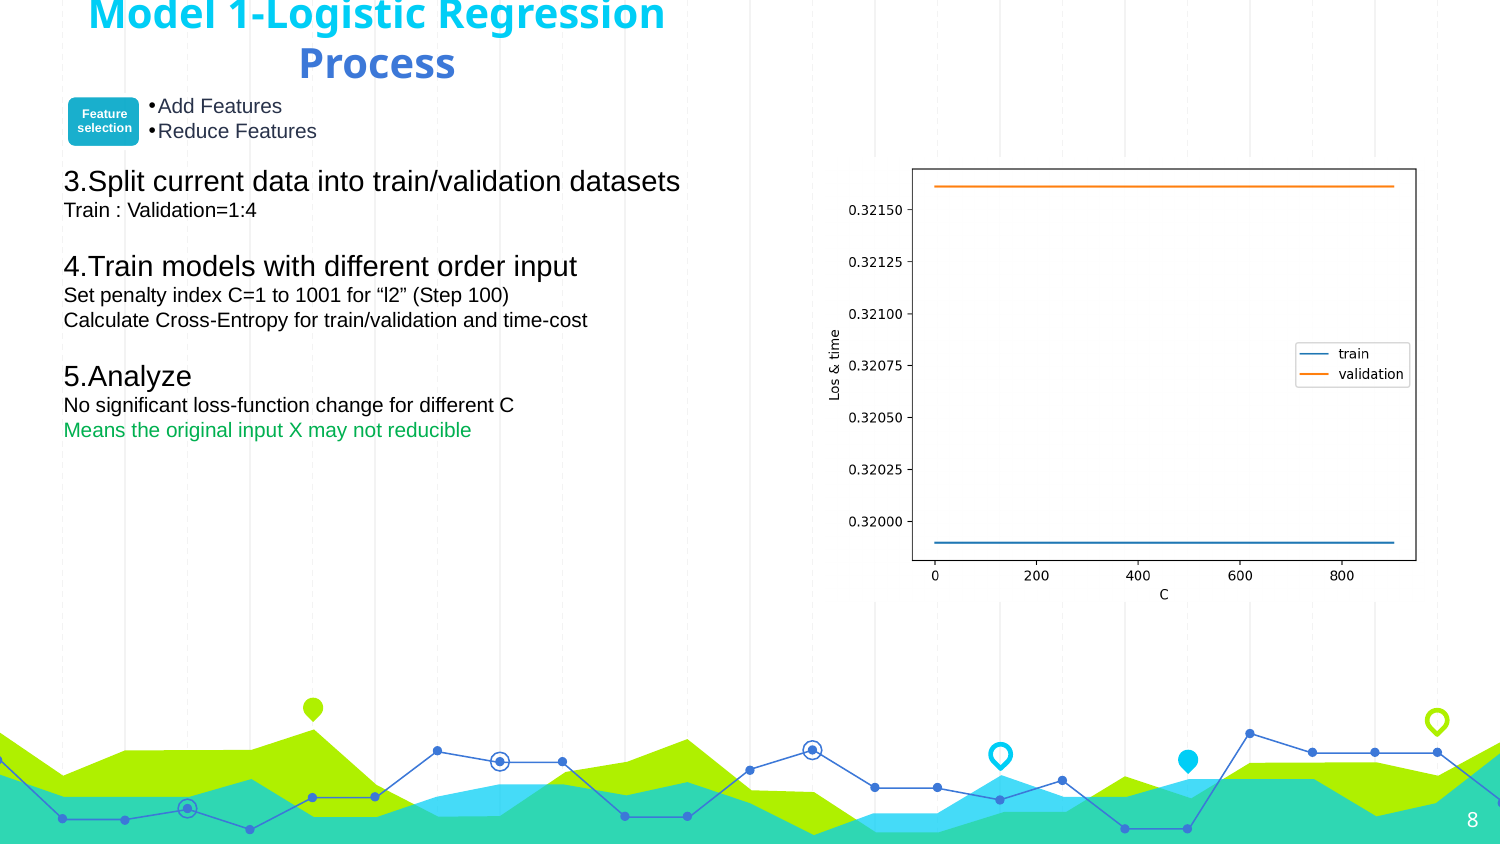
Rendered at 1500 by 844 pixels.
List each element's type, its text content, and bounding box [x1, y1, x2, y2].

picture [824, 157, 1426, 602]
slide_number 8 [1403, 791, 1494, 844]
text_box 3.Split current data into train/validation datasets Train : Validation=1:4 4.Train models with different order input Set penalty index C=1 to 1001 for “l2” (Step 100) Calculate Cross-Entropy for train/validation and time-cost 5.Analyze No significant loss-function change for different C Means the original input X may not reducible [48, 154, 1451, 644]
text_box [26, 70, 363, 178]
title Model 1-Logistic Regression Process [19, 21, 735, 102]
